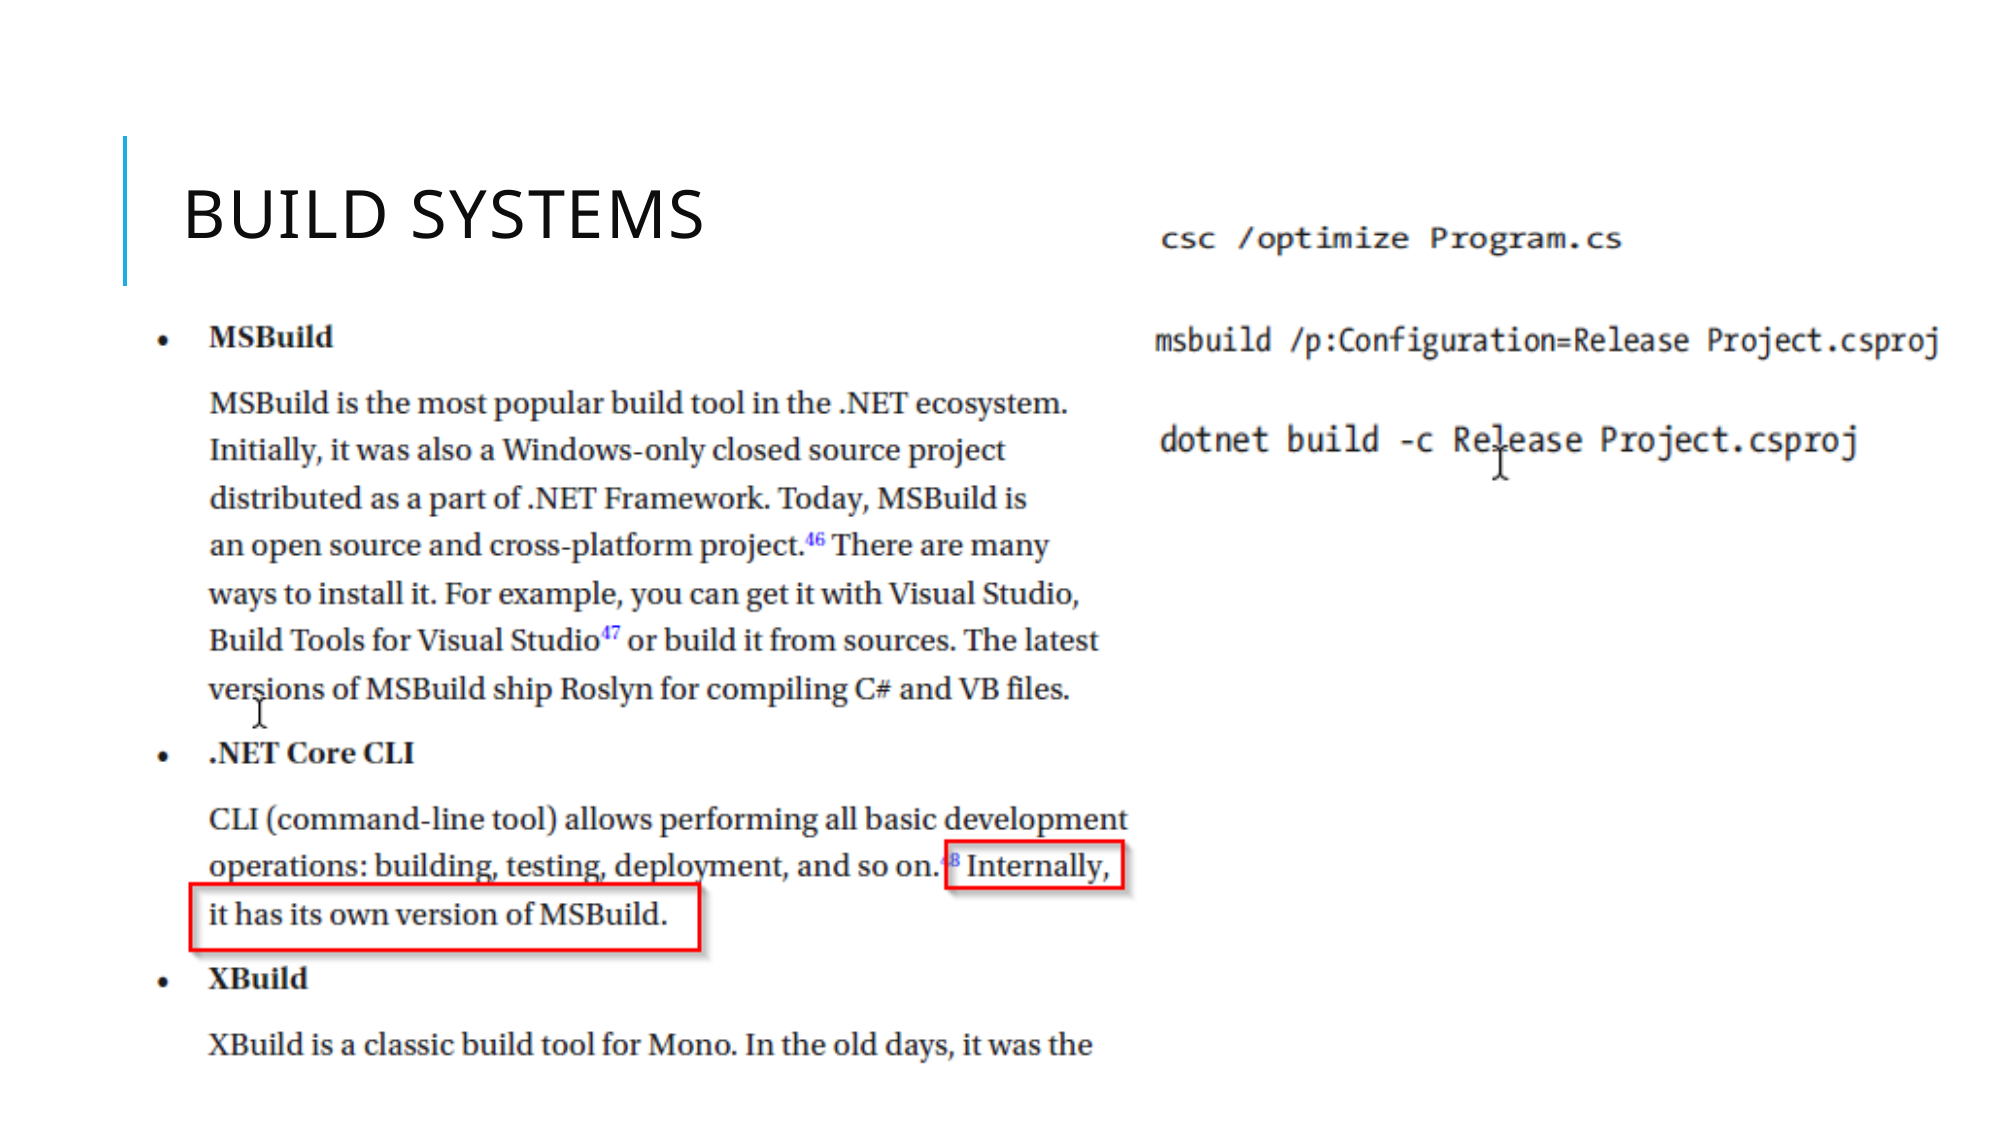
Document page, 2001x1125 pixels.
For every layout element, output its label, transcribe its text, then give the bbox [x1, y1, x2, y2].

picture [1122, 207, 1699, 279]
title Build systems [168, 96, 1028, 304]
picture [121, 297, 1972, 1076]
